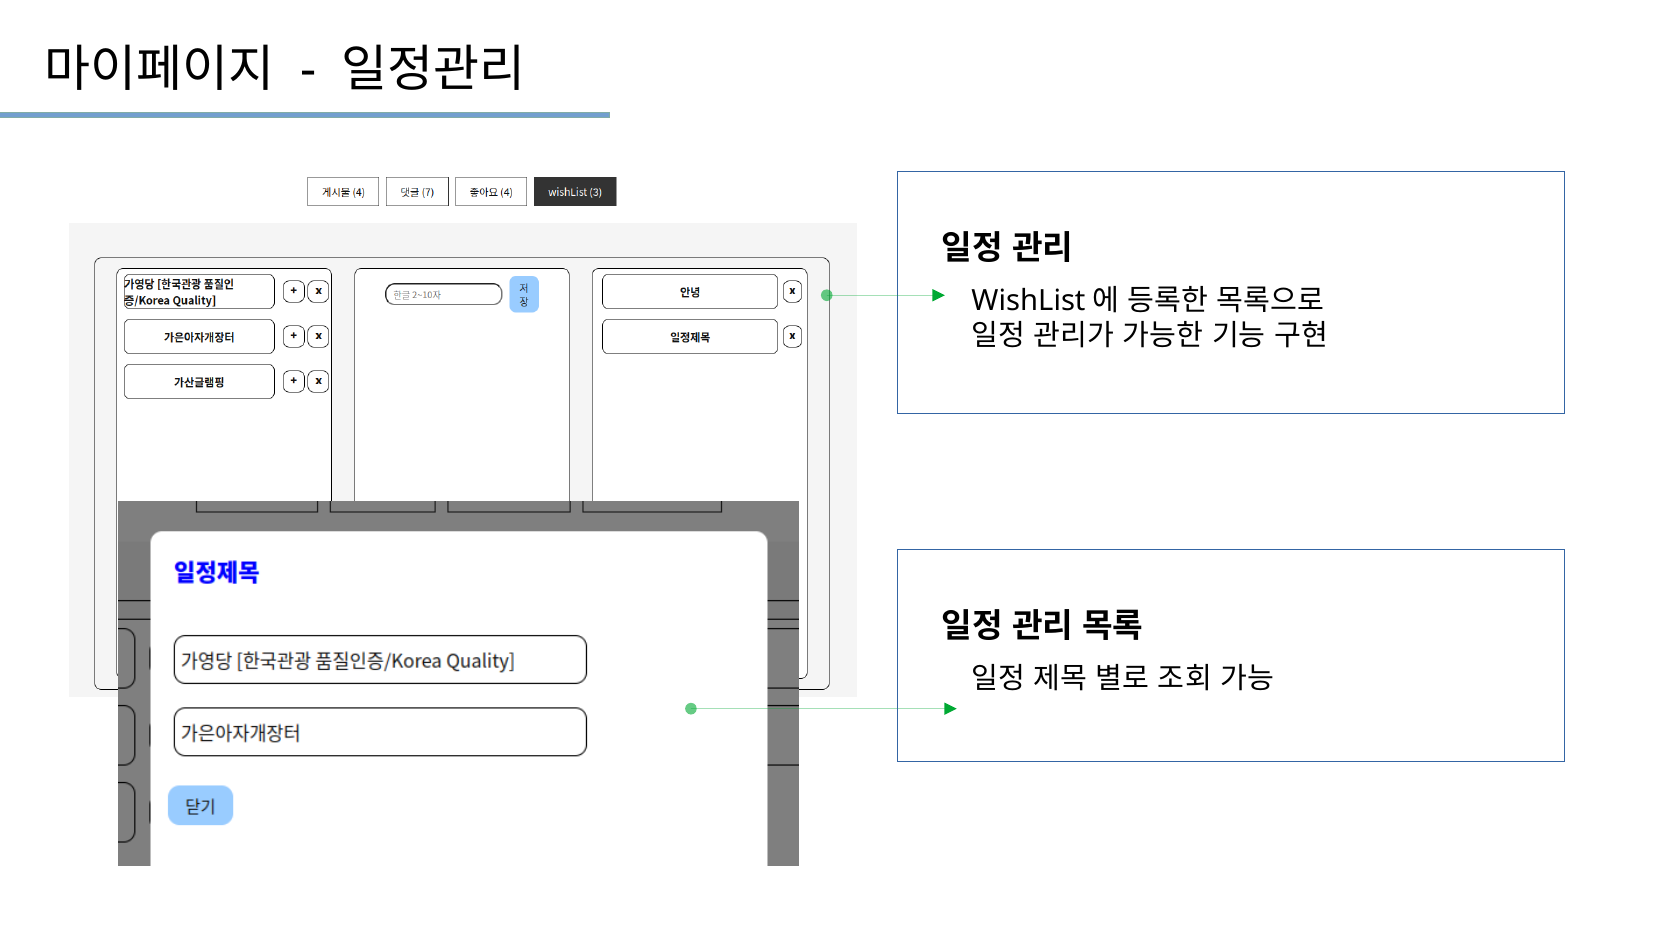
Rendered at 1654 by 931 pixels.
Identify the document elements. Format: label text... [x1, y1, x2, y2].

picture [69, 154, 857, 866]
text_box [897, 171, 1565, 414]
text_box 마이페이지 - 일정관리 [29, 29, 709, 155]
text_box 일정 제목 별로 조회 가능 [956, 651, 1489, 821]
text_box 일정 관리 목록 [927, 596, 1354, 685]
text_box [0, 112, 29, 118]
text_box [897, 549, 1565, 762]
text_box WishList에 등록한 목록으로 일정 관리가 가능한 기능 구현 [956, 273, 1489, 497]
text_box [861, 289, 945, 302]
text_box 일정 관리 [927, 218, 1354, 307]
